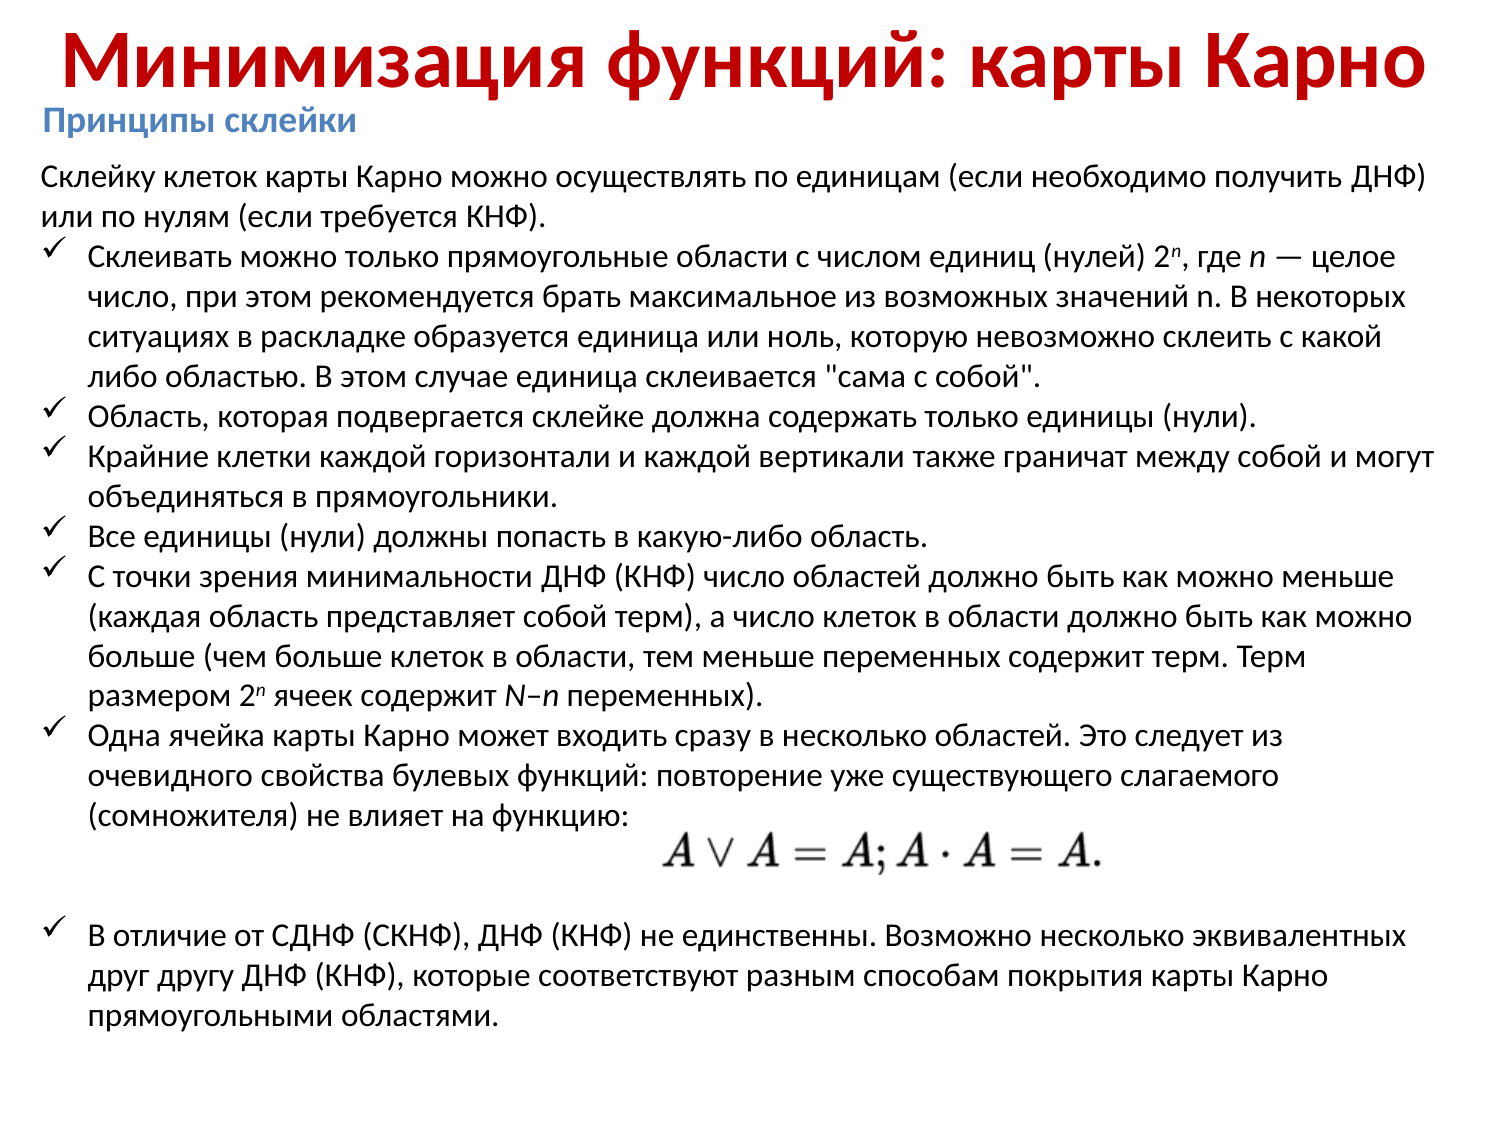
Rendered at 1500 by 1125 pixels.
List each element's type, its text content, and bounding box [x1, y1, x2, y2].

title Минимизация функций: карты Карно [17, 5, 1471, 102]
text_box Склейку клеток карты Карно можно осуществлять по единицам (если необходимо получить ДНФ) или по нулям (если требуется КНФ). Склеивать можно только прямоугольные области с числом единиц (нулей) 2n, где n — целое число, при этом рекомендуется брать максимальное из возможных значений n. В некоторых ситуациях в раскладке образуется единица или ноль, которую невозможно склеить с какой либо областью. В этом случае единица склеивается "сама с собой". Область, которая подвергается склейке должна содержать только единицы (нули). Крайние клетки каждой горизонтали и каждой вертикали также граничат между собой и могут объединяться в прямоугольники. Все единицы (нули) должны попасть в какую-либо область. С точки зрения минимальности ДНФ (КНФ) число областей должно быть как можно меньше (каждая область представляет собой терм), а число клеток в области должно быть как можно больше (чем больше клеток в области, тем меньше переменных содержит терм. Терм размером 2n ячеек содержит N–n переменных). Одна ячейка карты Карно может входить сразу в несколько областей. Это следует из очевидного свойства булевых функций: повторение уже существующего слагаемого (сомножителя) не влияет на функцию: В отличие от СДНФ (СКНФ), ДНФ (КНФ) не единственны. Возможно несколько эквивалентных друг другу ДНФ (КНФ), которые соответствуют разным способам покрытия карты Карно прямоугольными областями. [25, 147, 1467, 1041]
text_box Принципы склейки [27, 88, 373, 148]
picture [655, 810, 1120, 894]
